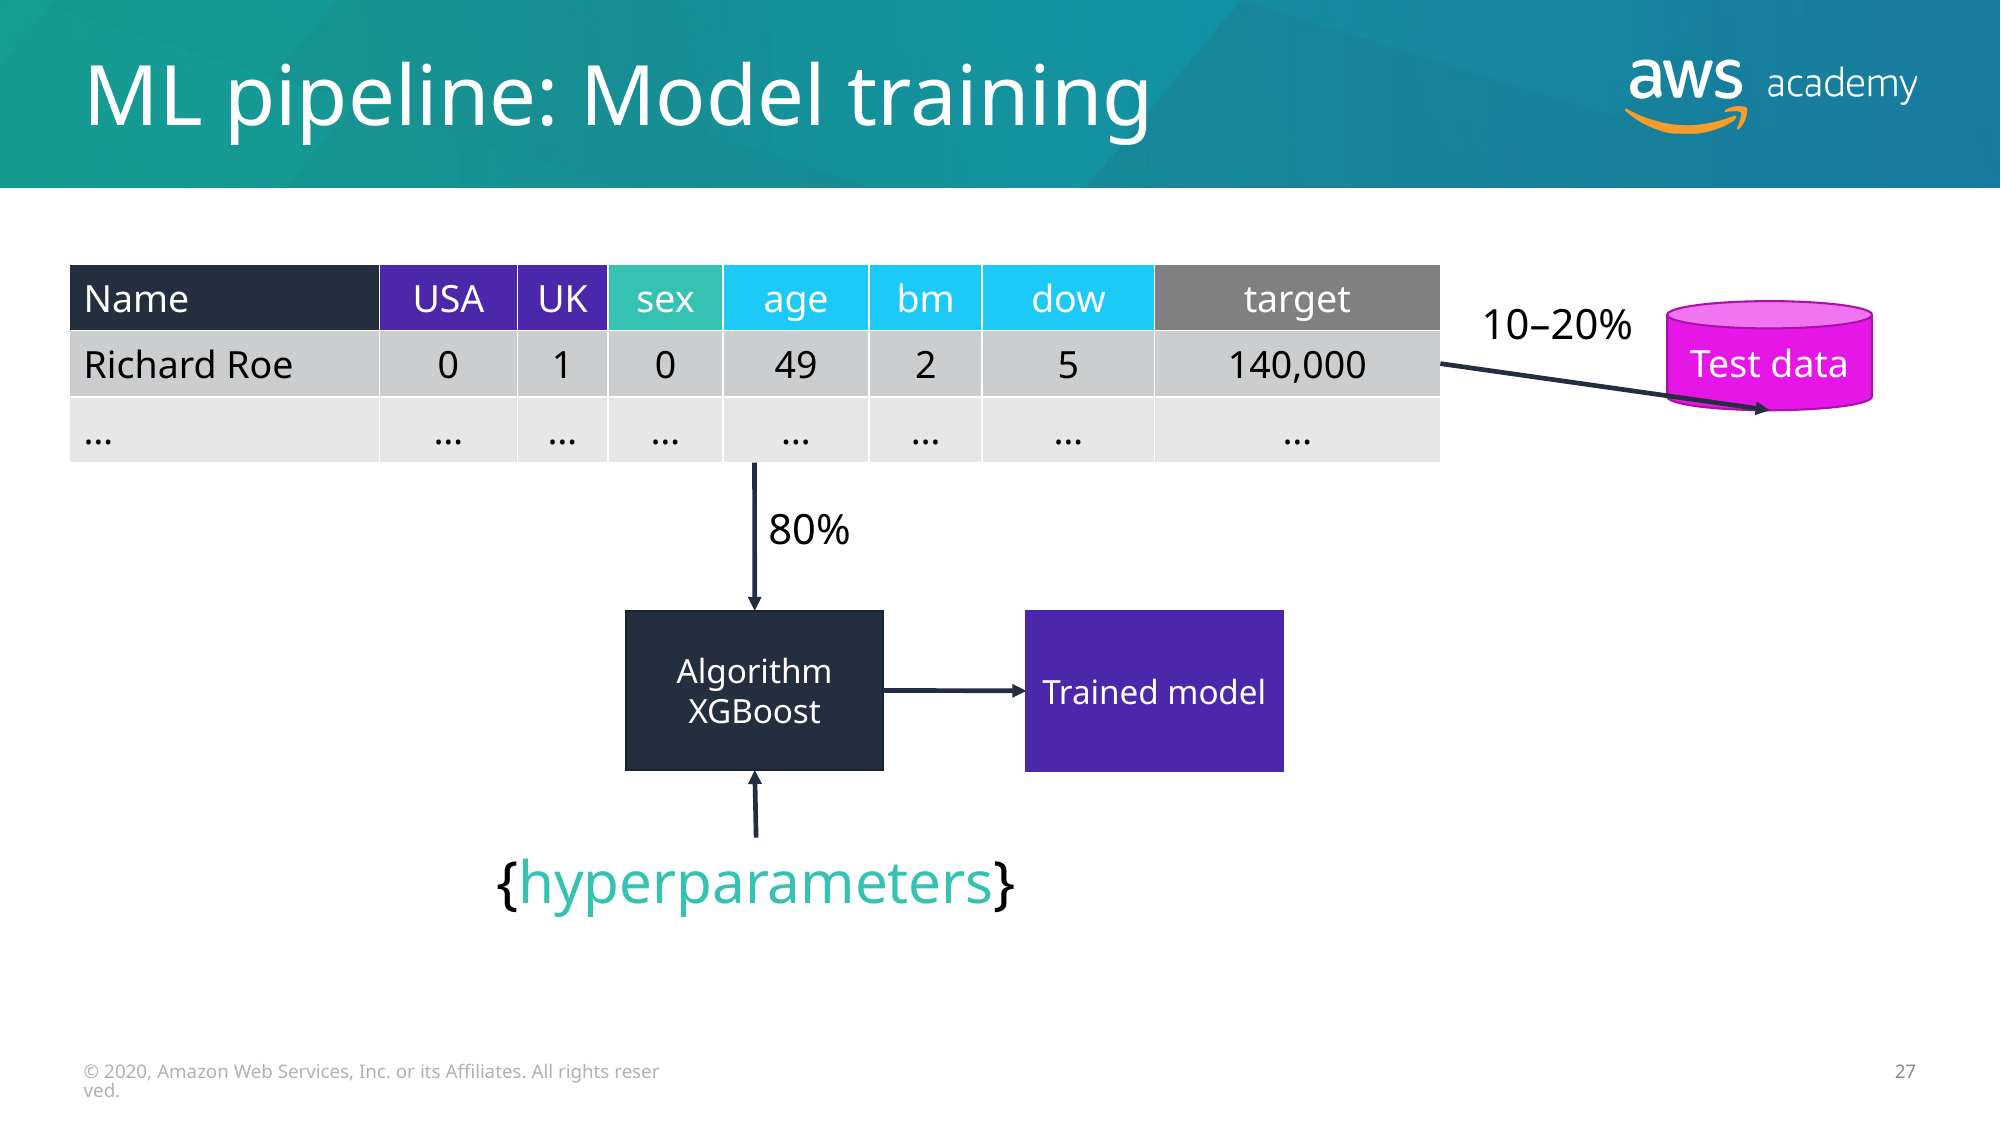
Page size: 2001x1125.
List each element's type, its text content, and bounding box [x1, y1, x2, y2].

table_cell … [870, 398, 981, 462]
table_cell … [380, 398, 517, 462]
table_header sex [609, 265, 722, 330]
table_cell … [1155, 398, 1440, 462]
footer © 2020, Amazon Web Services, Inc. or its Affiliates. All rights reserved. [68, 1042, 682, 1103]
table_header target [1155, 265, 1440, 330]
table_cell … [724, 398, 868, 462]
table_header age [724, 265, 868, 330]
table_header bm [870, 265, 981, 330]
table_cell 5 [983, 331, 1154, 396]
picture [0, 0, 2000, 188]
text_box Algorithm XGBoost [625, 610, 884, 771]
text_box 80% [755, 495, 866, 561]
table_cell 0 [380, 331, 517, 396]
slide_number 27 [1481, 1042, 1932, 1103]
table_header Name [70, 265, 379, 330]
text_box Trained model [1025, 610, 1284, 772]
table_cell … [518, 398, 607, 462]
table_header USA [380, 265, 517, 330]
table_header dow [983, 265, 1154, 330]
table_cell 49 [724, 331, 868, 396]
table_cell … [609, 398, 722, 462]
table_cell 2 [870, 331, 981, 396]
title ML pipeline: Model training [68, 59, 1551, 138]
table_cell 140,000 [1155, 331, 1440, 396]
table_cell … [983, 398, 1154, 462]
table_cell 1 [518, 331, 607, 396]
text_box {hyperparameters} [481, 837, 1031, 923]
table_cell … [70, 398, 379, 462]
table_header UK [518, 265, 607, 330]
table_cell 0 [609, 331, 722, 396]
table_cell Richard Roe [70, 331, 379, 396]
text_box 10–20% [1466, 290, 1649, 355]
text_box Test data [1666, 300, 1874, 412]
